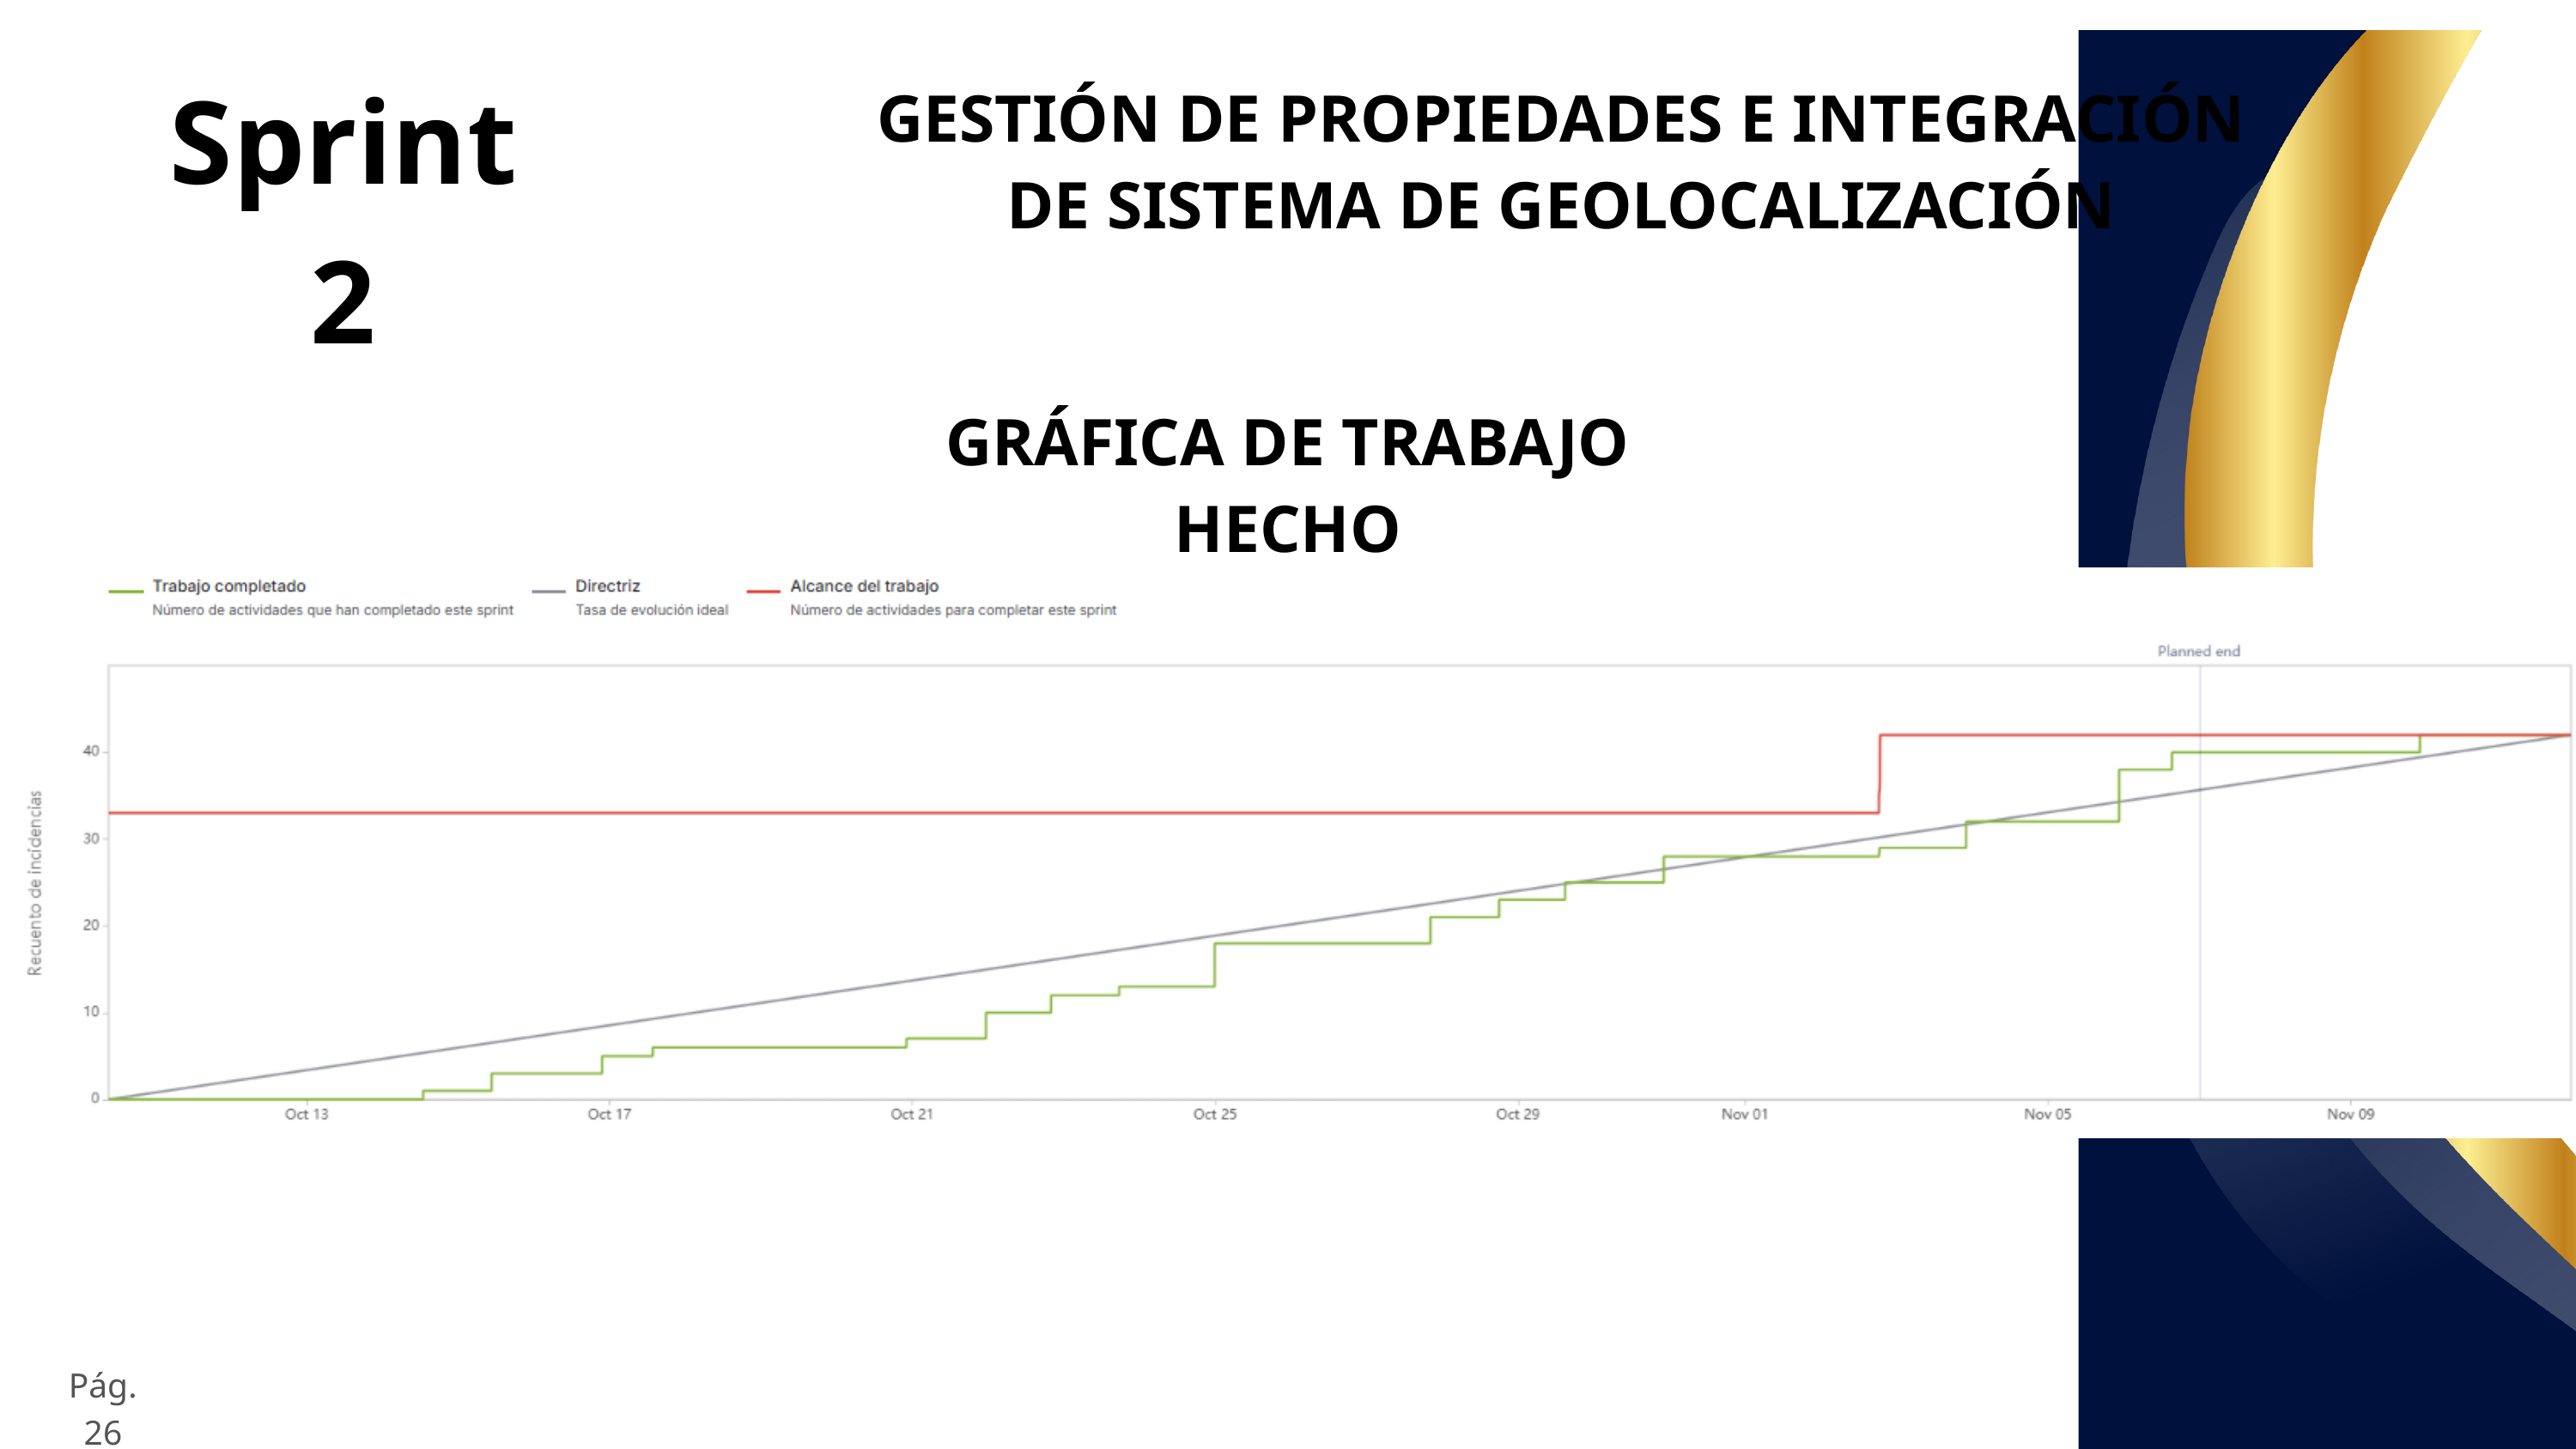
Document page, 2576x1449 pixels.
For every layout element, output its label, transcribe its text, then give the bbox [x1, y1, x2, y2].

text_box [0, 567, 2576, 1138]
text_box [2078, 30, 2576, 567]
text_box [2078, 1138, 2576, 1449]
text_box GRÁFICA DE TRABAJO HECHO [893, 391, 1683, 566]
text_box GESTIÓN DE PROPIEDADES E INTEGRACIÓN DE SISTEMA DE GEOLOCALIZACIÓN [873, 68, 2250, 242]
text_box Pág. 26 [46, 1358, 160, 1449]
text_box Sprint 2 [159, 46, 528, 367]
